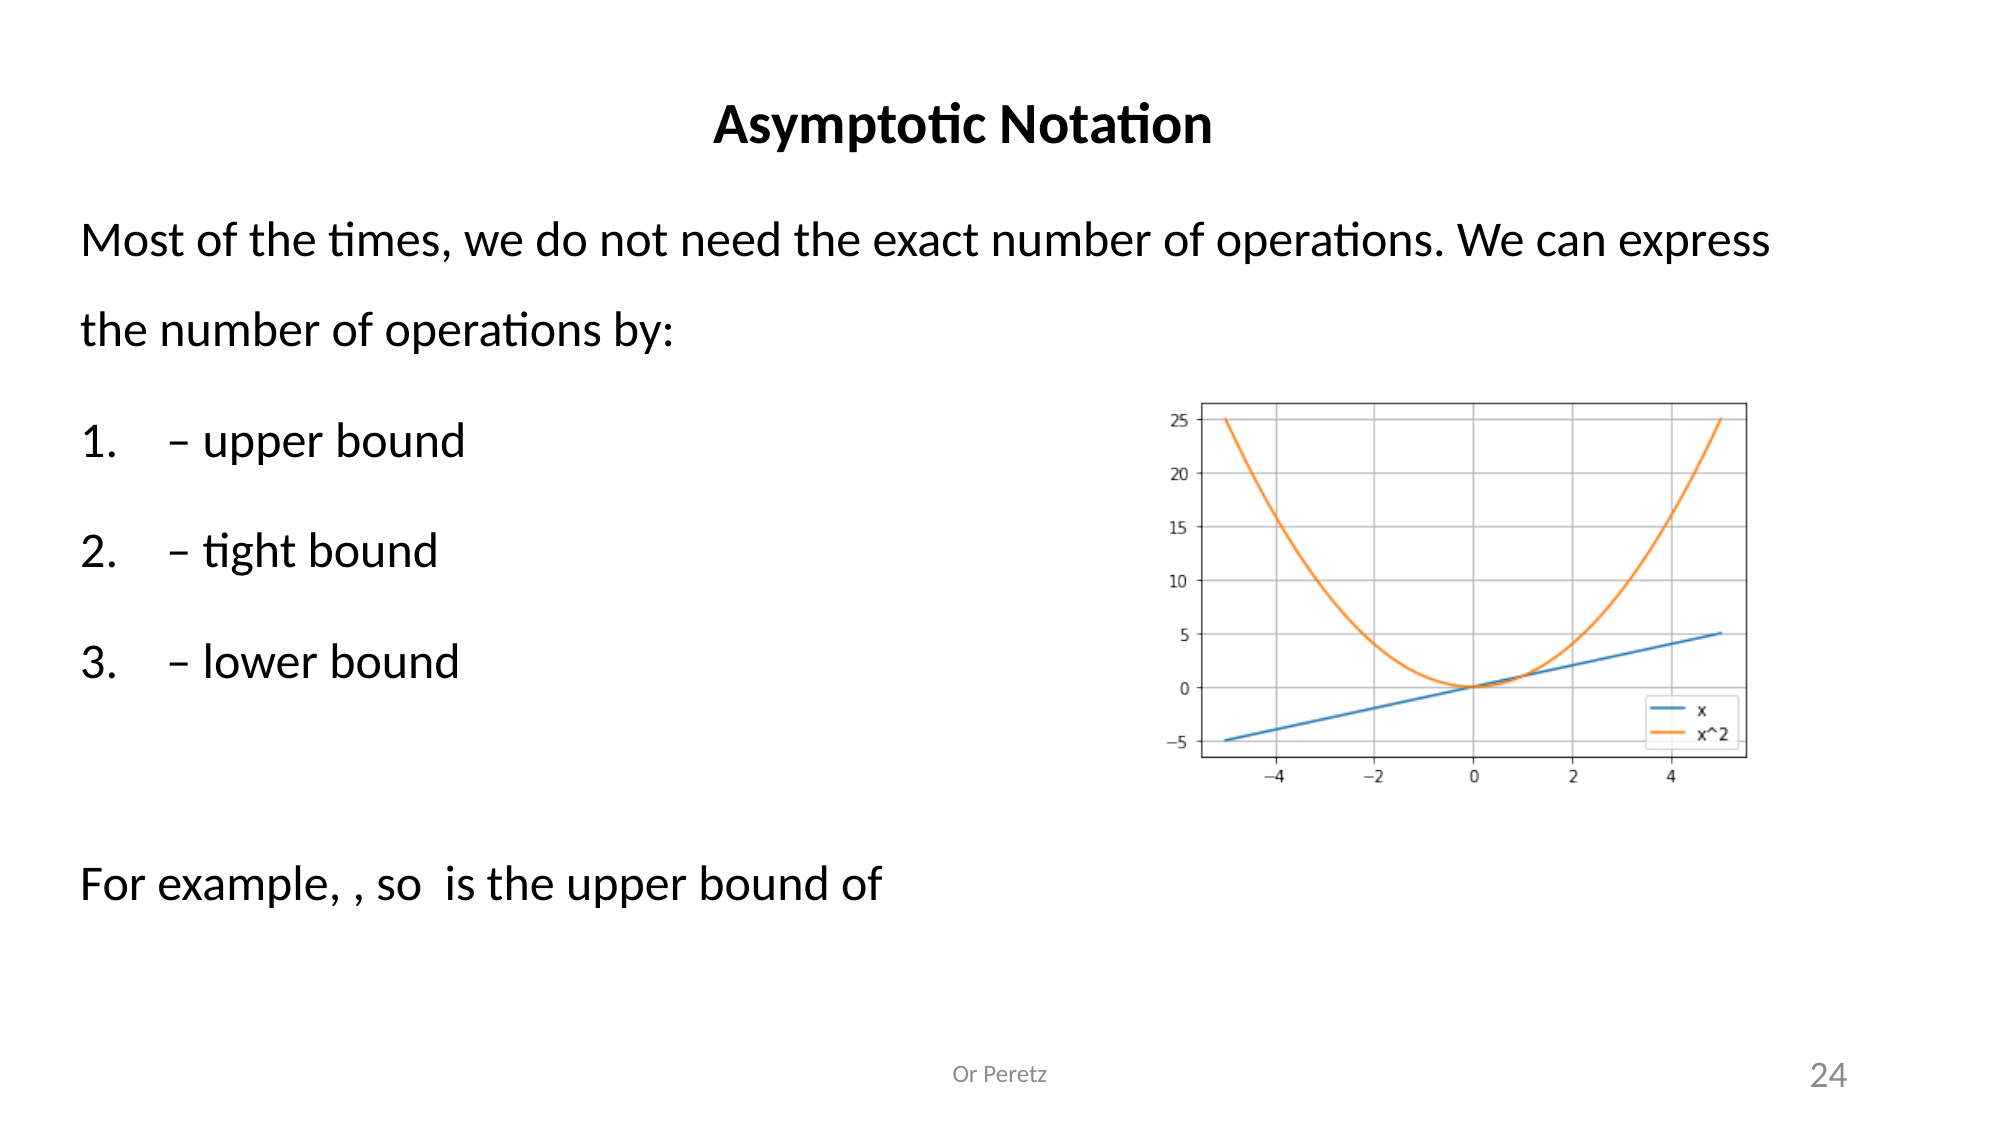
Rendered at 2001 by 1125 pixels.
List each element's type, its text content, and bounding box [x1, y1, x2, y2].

slide_number 24 [1412, 1042, 1863, 1103]
footer Or Peretz [662, 1042, 1338, 1103]
picture [1154, 393, 1756, 796]
